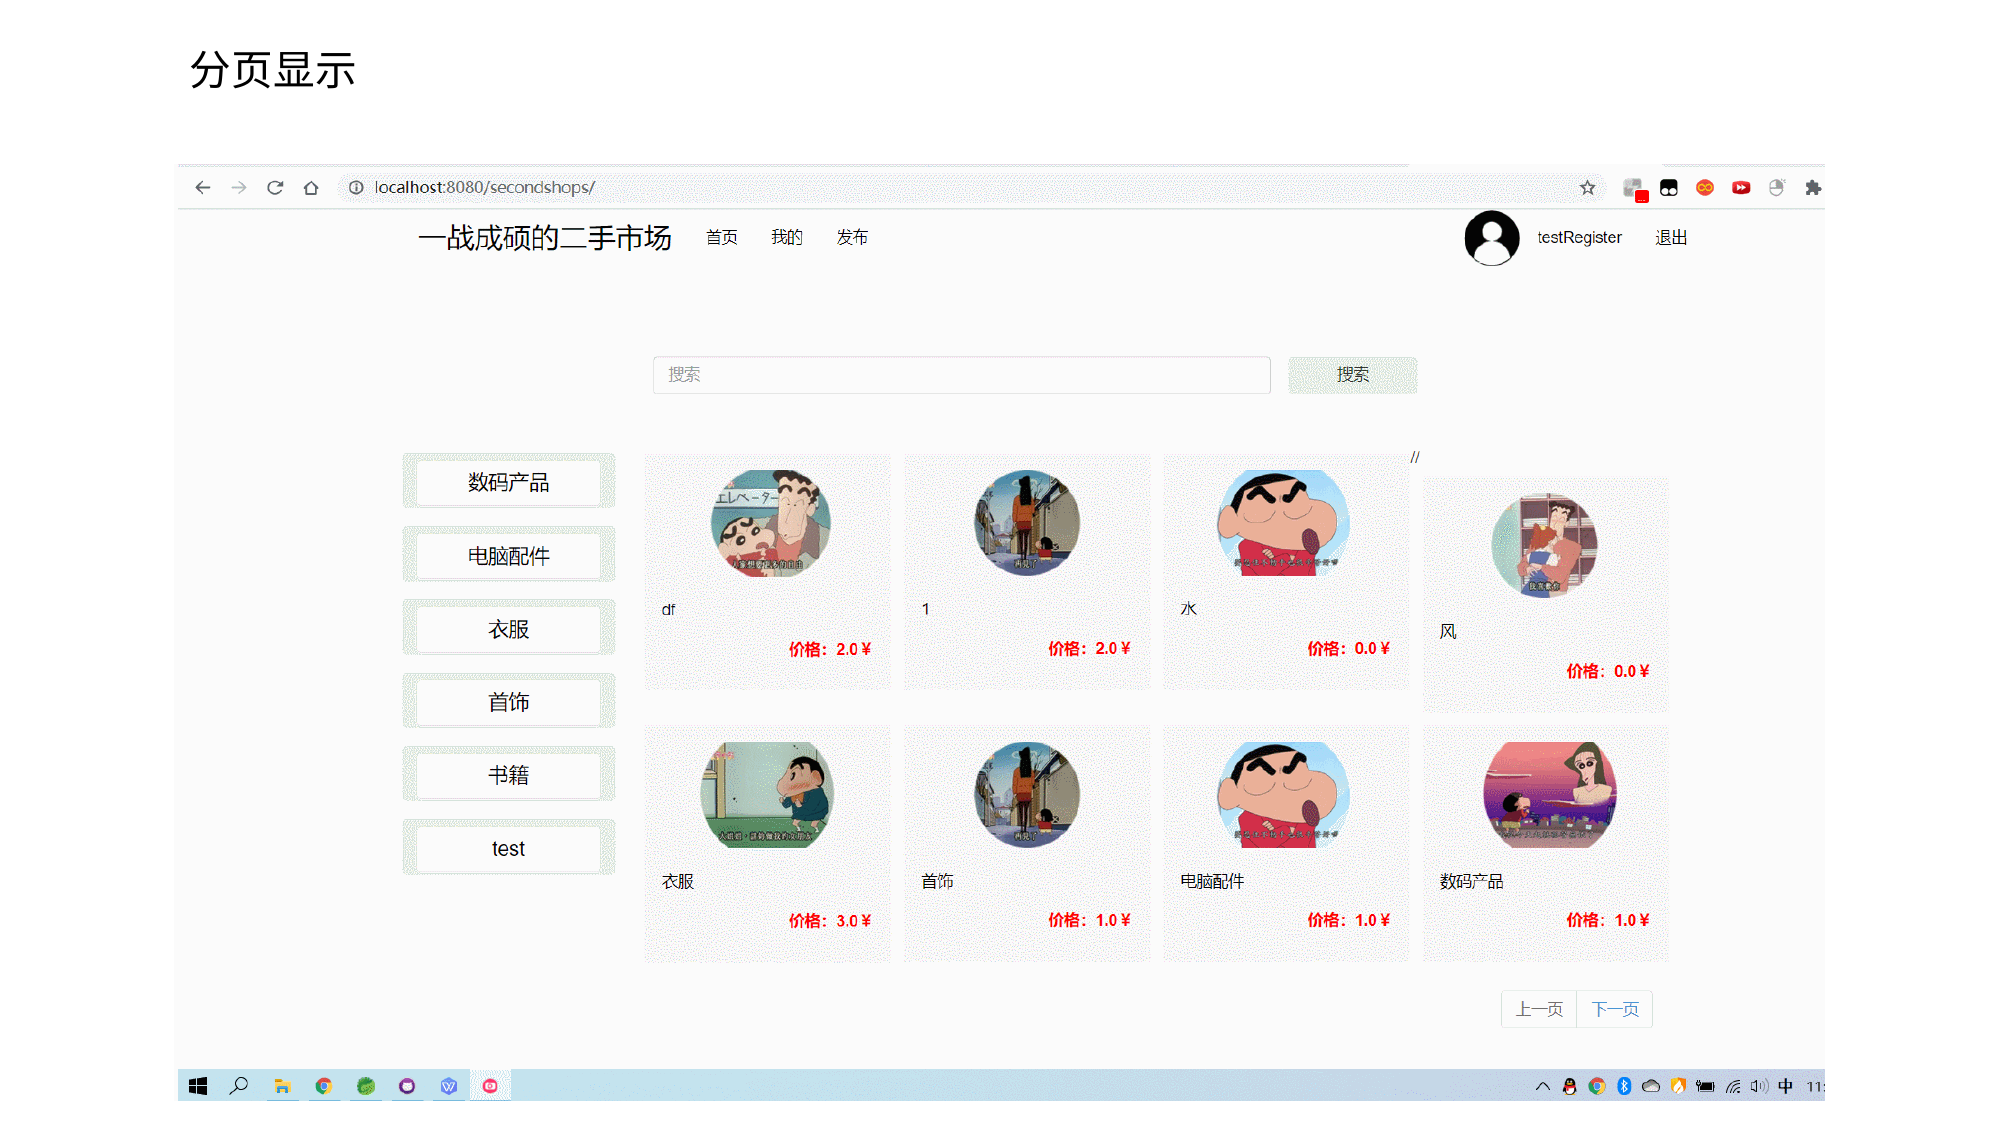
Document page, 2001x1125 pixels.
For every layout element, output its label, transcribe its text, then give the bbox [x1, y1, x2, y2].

title 分页显示 [174, 0, 1816, 146]
picture [174, 164, 1825, 1101]
